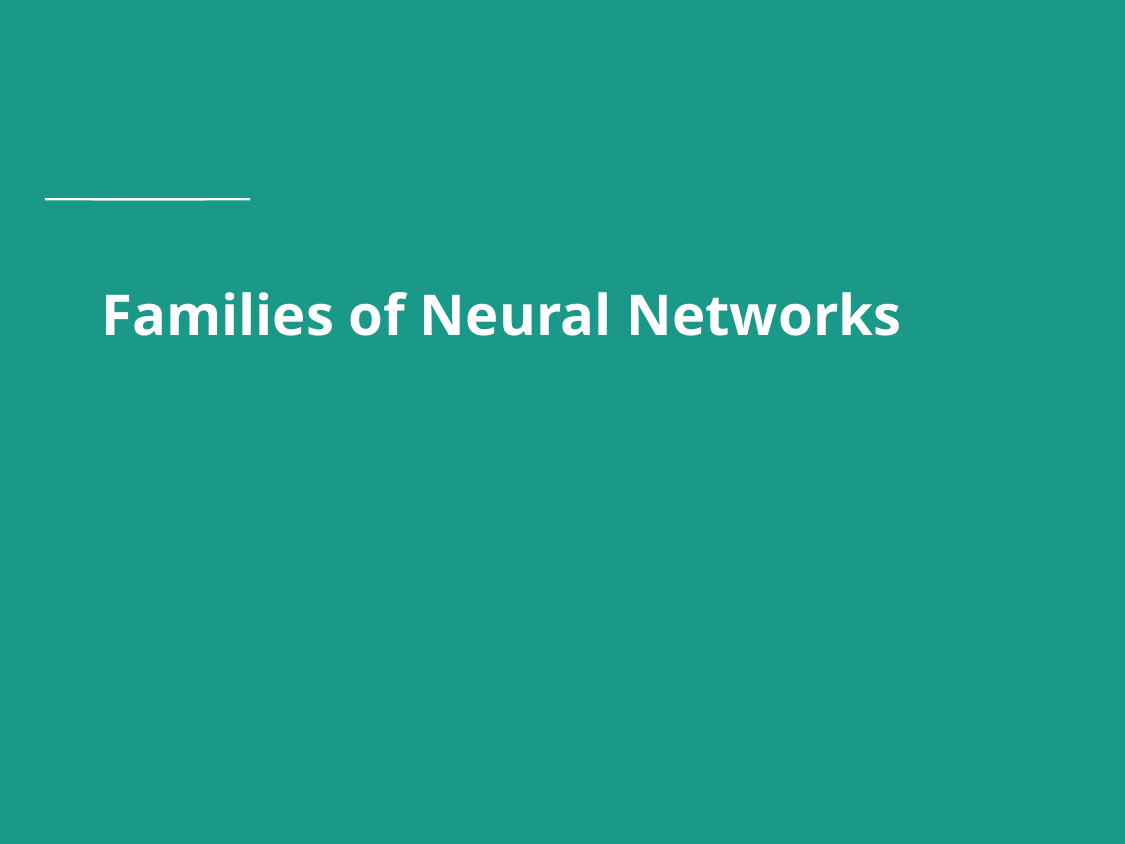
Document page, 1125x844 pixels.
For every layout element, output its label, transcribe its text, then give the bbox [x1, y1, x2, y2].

title Families of Neural Networks [89, 268, 1036, 455]
